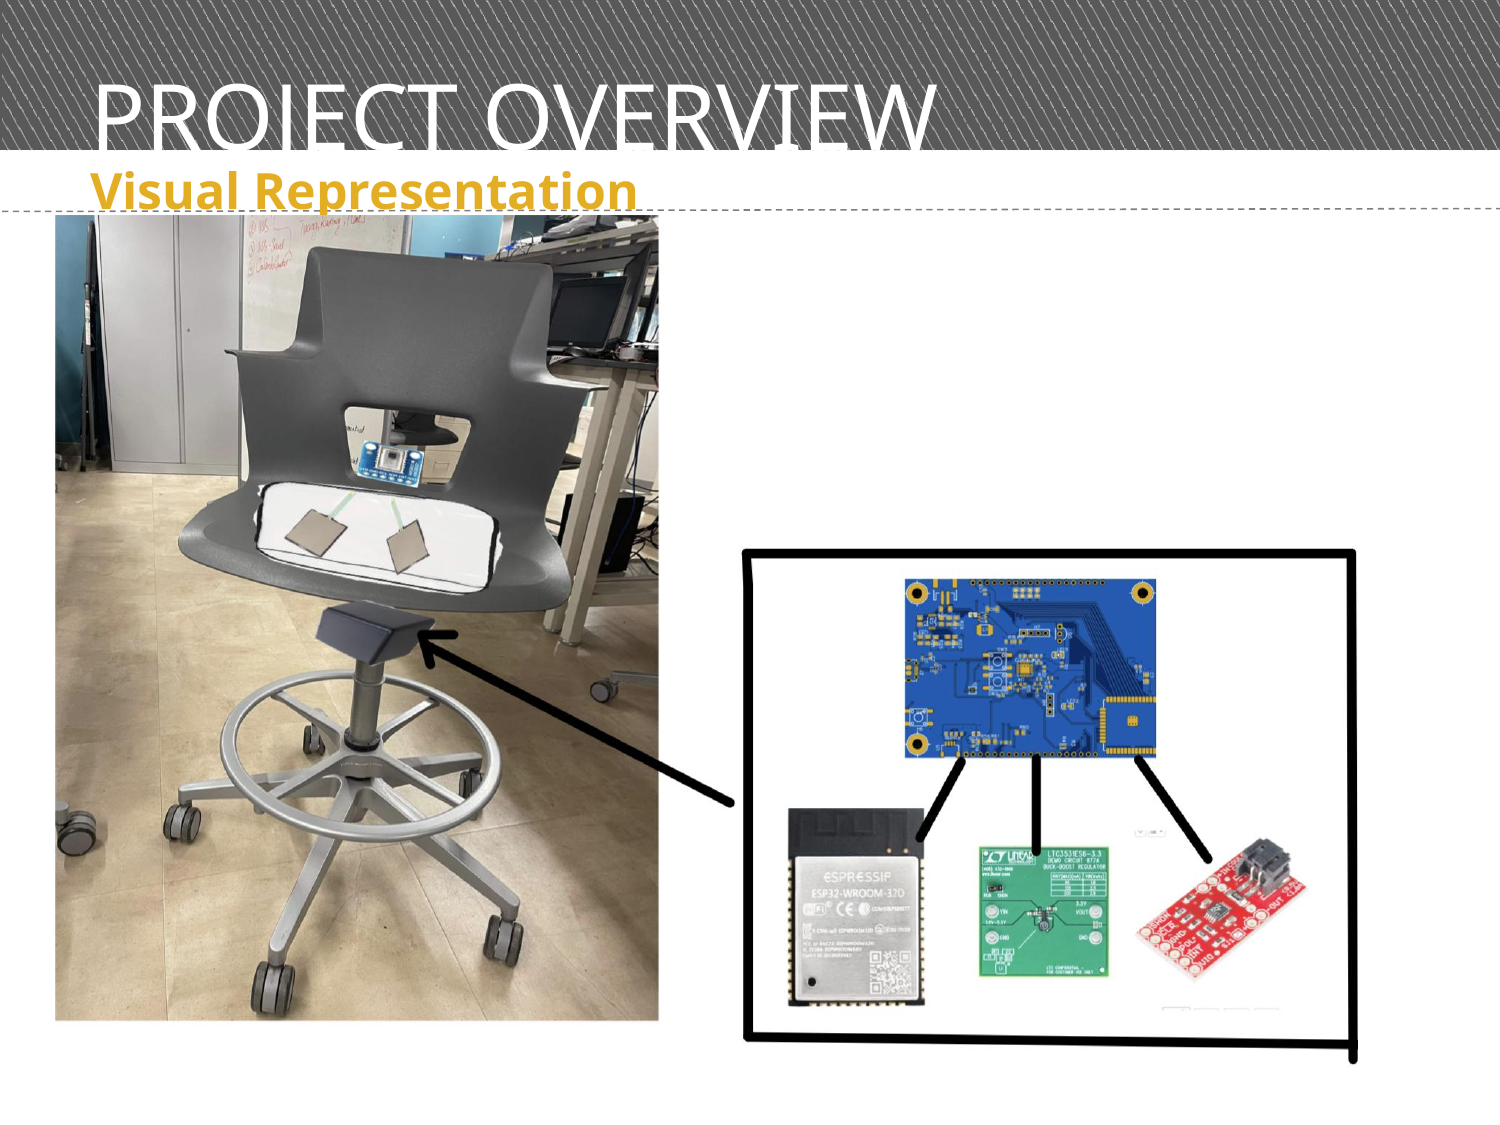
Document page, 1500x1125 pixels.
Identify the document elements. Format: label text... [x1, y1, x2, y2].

title PROJECT OVERVIEW [75, 51, 1427, 175]
list Visual Representation [75, 151, 1425, 225]
picture [2, 0, 1500, 151]
picture [54, 215, 1358, 1081]
